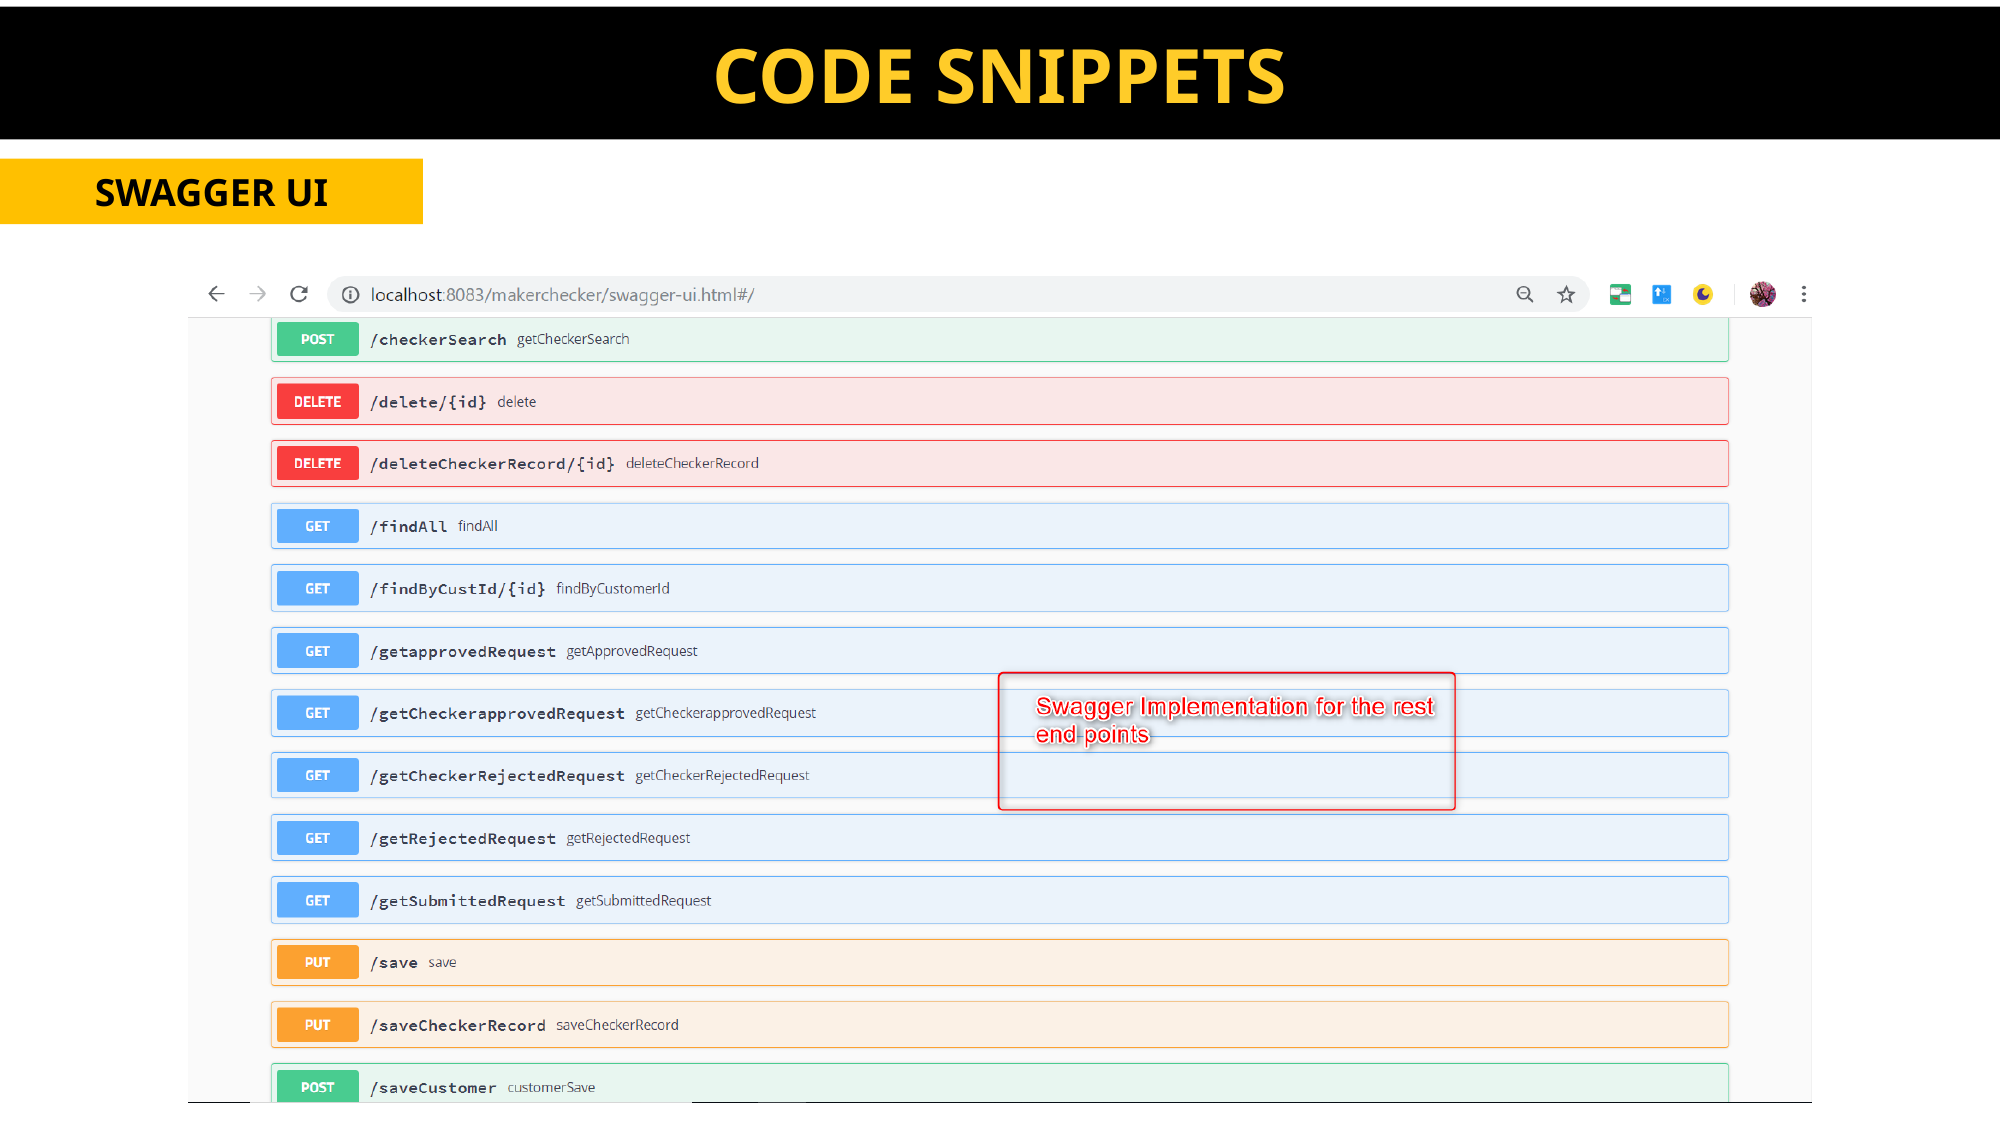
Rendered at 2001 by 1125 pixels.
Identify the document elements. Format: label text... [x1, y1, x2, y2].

picture [188, 276, 1812, 1103]
text_box Swagger UI [0, 158, 424, 225]
text_box Code Snippets [0, 6, 2000, 140]
